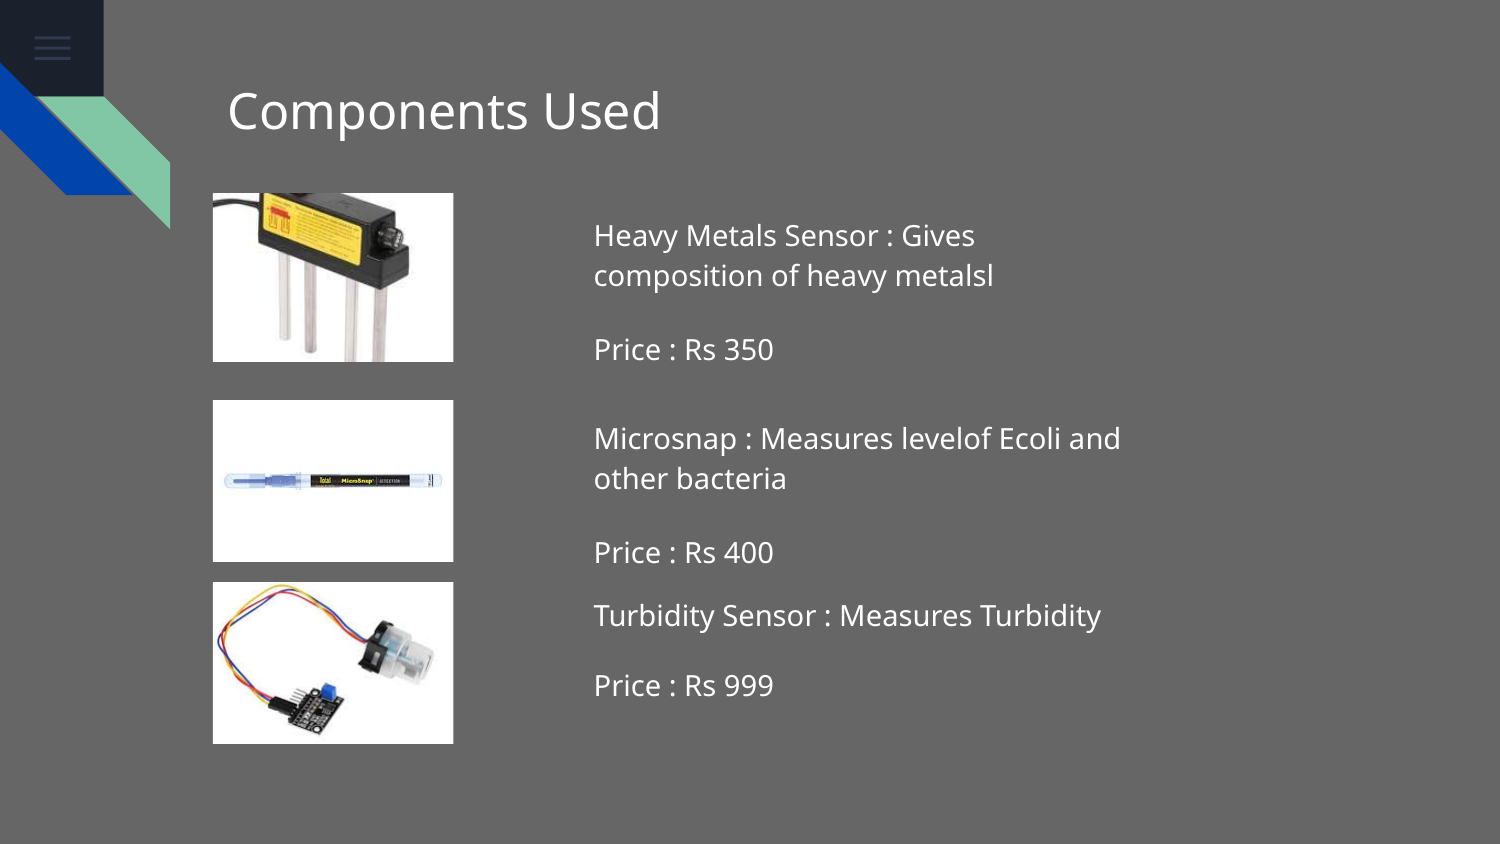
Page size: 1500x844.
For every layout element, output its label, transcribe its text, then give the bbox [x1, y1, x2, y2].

title Components Used [212, 64, 1368, 155]
list Heavy Metals Sensor : Gives composition of heavy metalsl Price : Rs 350 [578, 197, 1137, 358]
picture [212, 400, 454, 562]
picture [212, 582, 454, 744]
picture [212, 193, 454, 362]
text_box Turbidity Sensor : Measures Turbidity Price : Rs 999 [578, 582, 1137, 744]
list Microsnap : Measures levelof Ecoli and other bacteria Price : Rs 400 [578, 400, 1137, 562]
